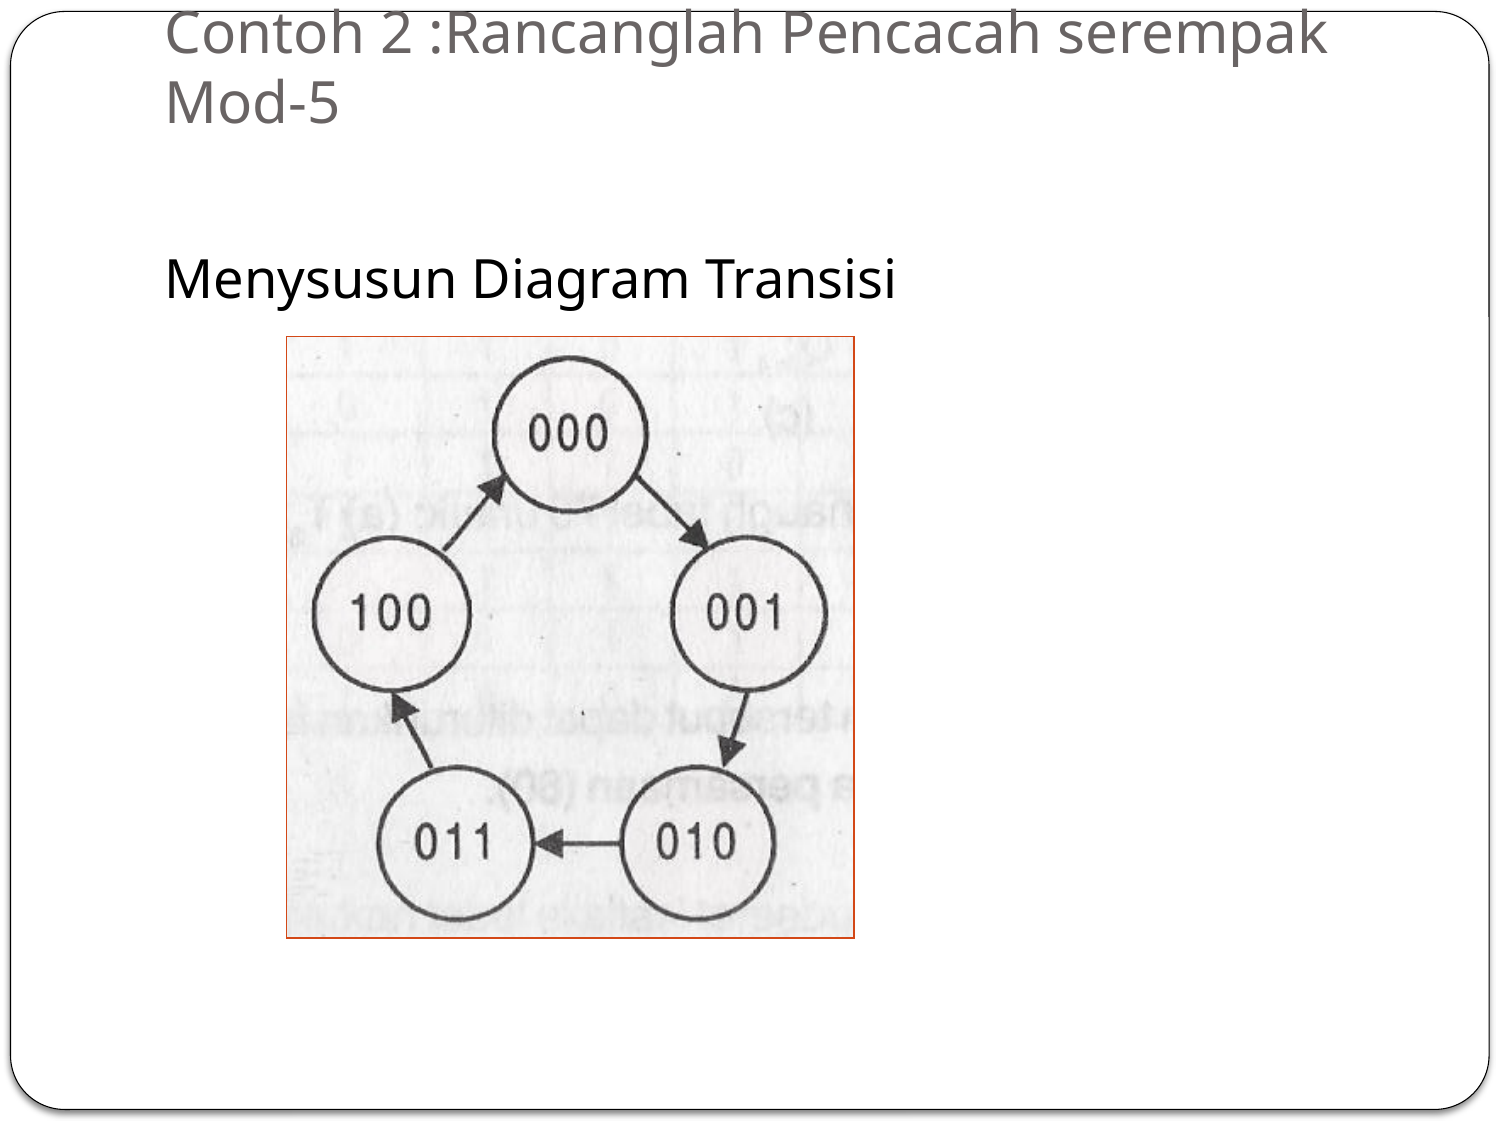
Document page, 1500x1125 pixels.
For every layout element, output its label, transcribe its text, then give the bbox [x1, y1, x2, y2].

picture [287, 337, 854, 938]
list Menysusun Diagram Transisi [150, 237, 1425, 988]
title Contoh 2 :Rancanglah Pencacah serempak Mod-5 [150, 45, 1425, 150]
